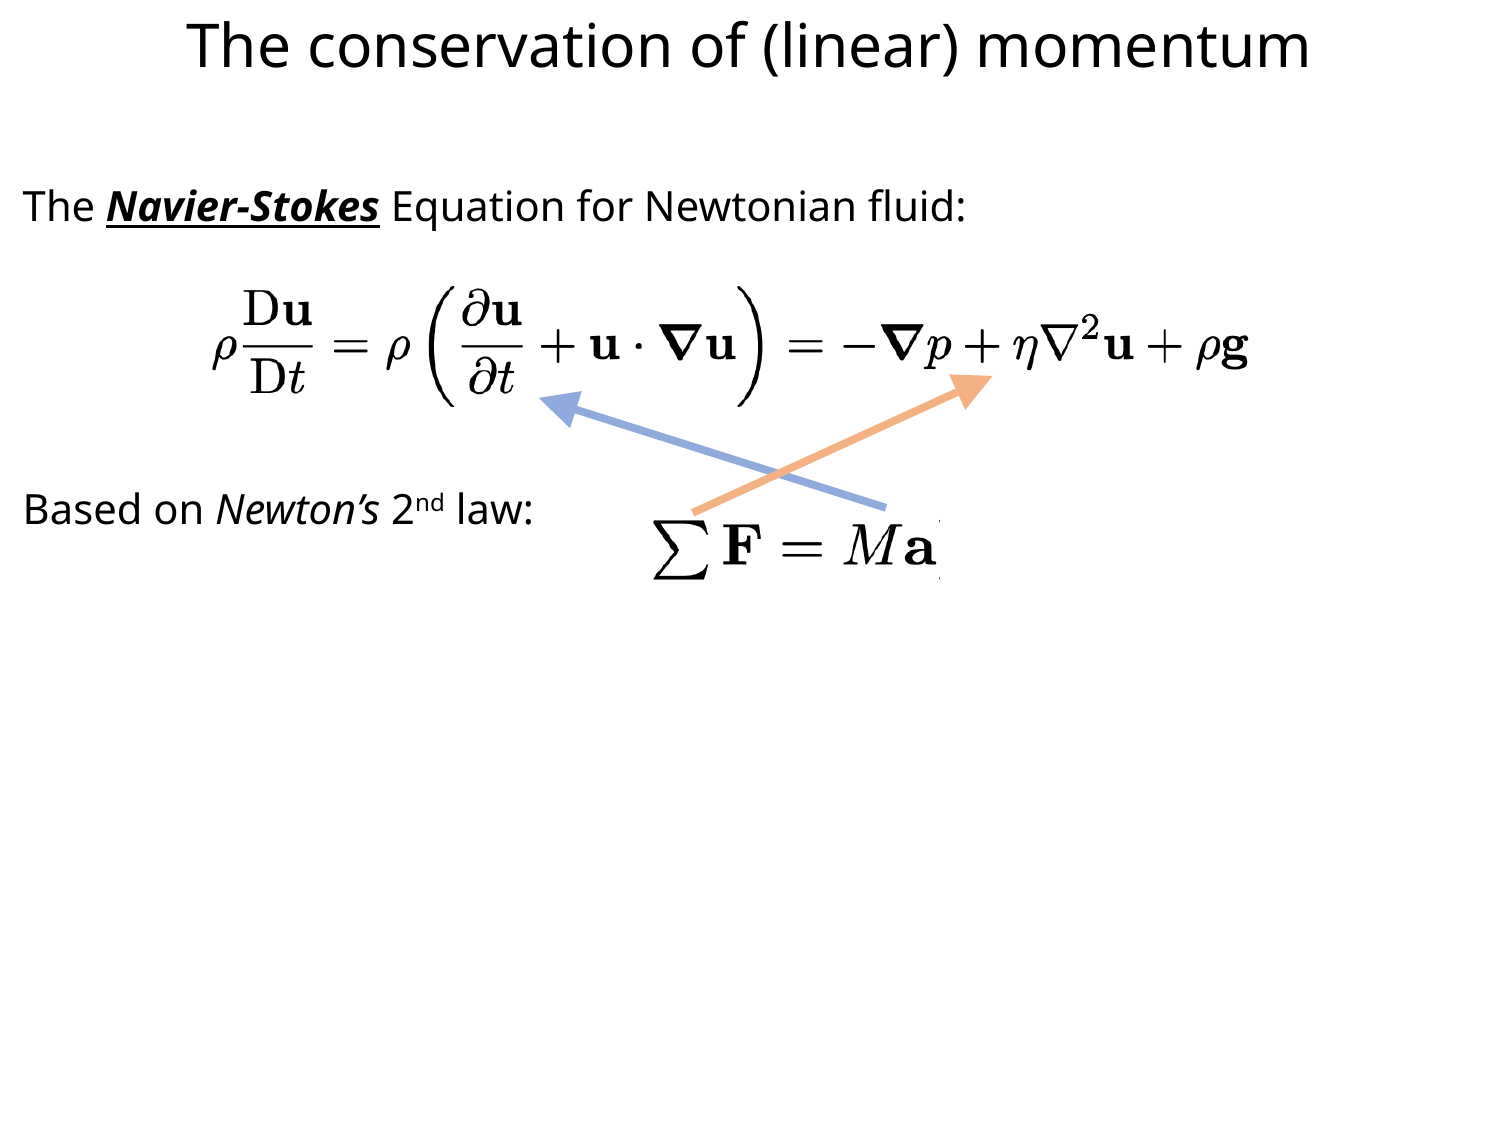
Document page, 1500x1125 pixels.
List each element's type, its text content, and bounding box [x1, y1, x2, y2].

picture [188, 261, 1288, 421]
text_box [538, 397, 692, 508]
text_box The Navier-Stokes Equation for Newtonian fluid: [7, 172, 1180, 238]
picture [648, 508, 940, 594]
text_box Based on Newton’s 2nd law: [7, 475, 648, 540]
text_box The conservation of (linear) momentum [0, 0, 1500, 88]
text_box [692, 375, 993, 513]
